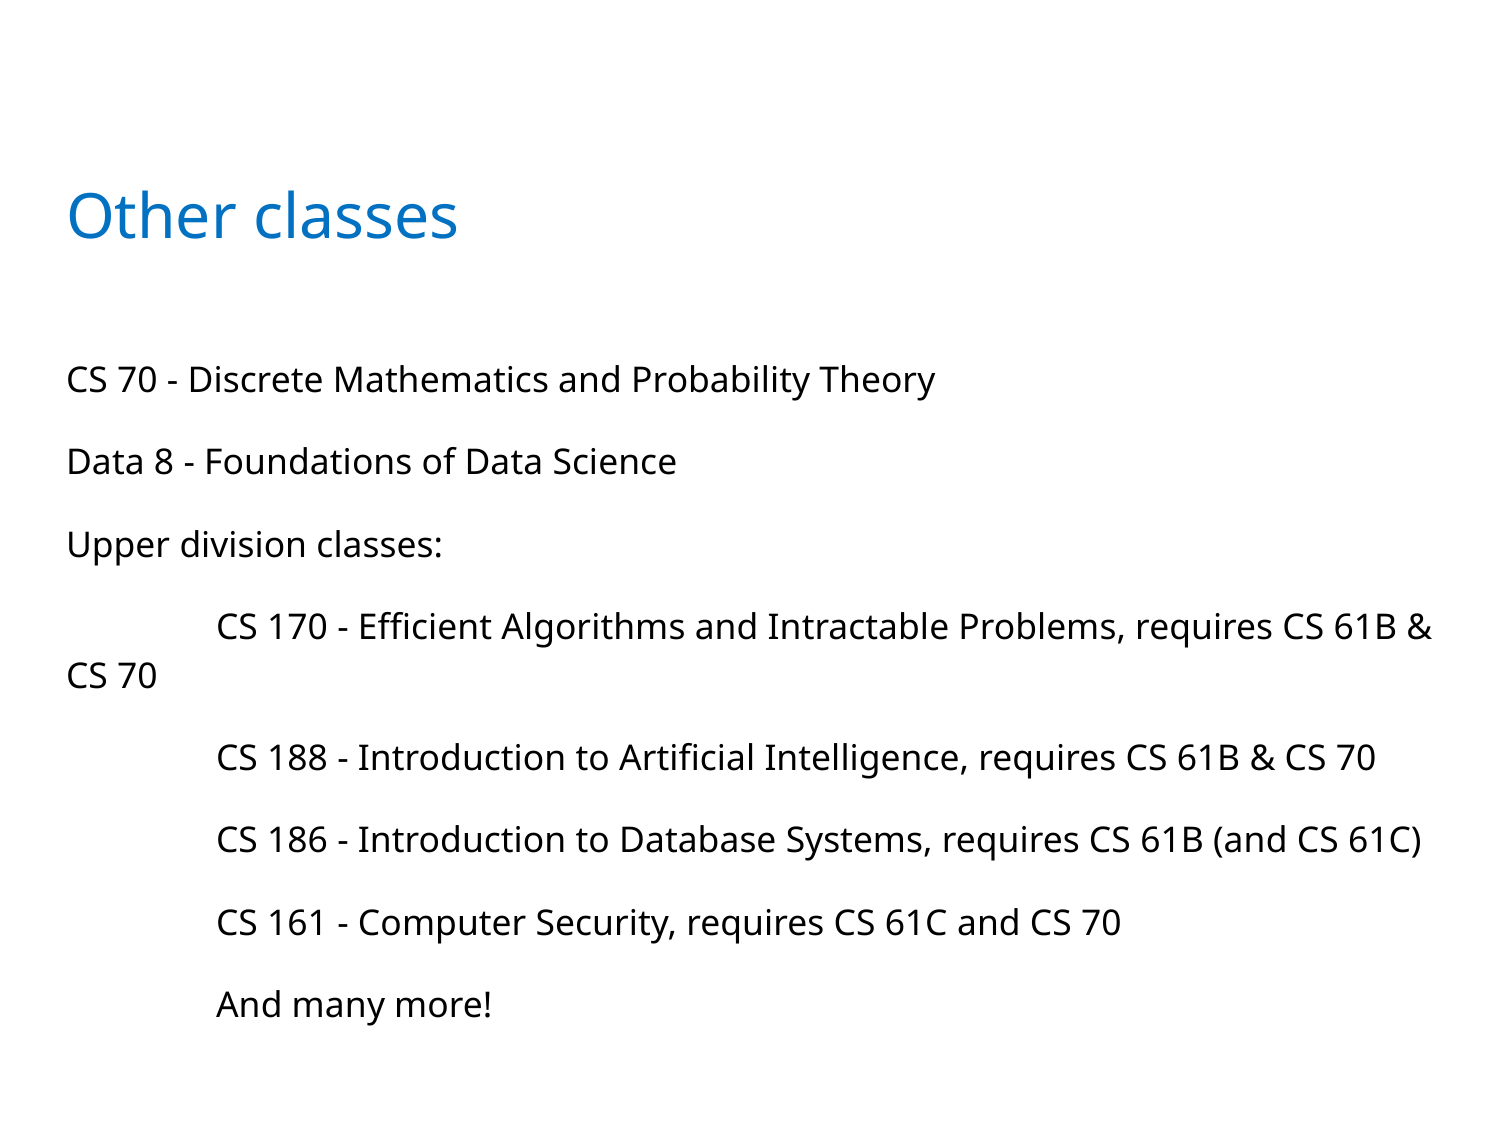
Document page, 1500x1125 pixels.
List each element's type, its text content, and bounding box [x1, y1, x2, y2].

list CS 70 - Discrete Mathematics and Probability Theory Data 8 - Foundations of Data Science Upper division classes: CS 170 - Efficient Algorithms and Intractable Problems, requires CS 61B & CS 70 CS 188 - Introduction to Artificial Intelligence, requires CS 61B & CS 70 CS 186 - Introduction to Database Systems, requires CS 61B (and CS 61C) CS 161 - Computer Security, requires CS 61C and CS 70 And many more! [51, 336, 1449, 1125]
title Other classes [51, 129, 1449, 297]
